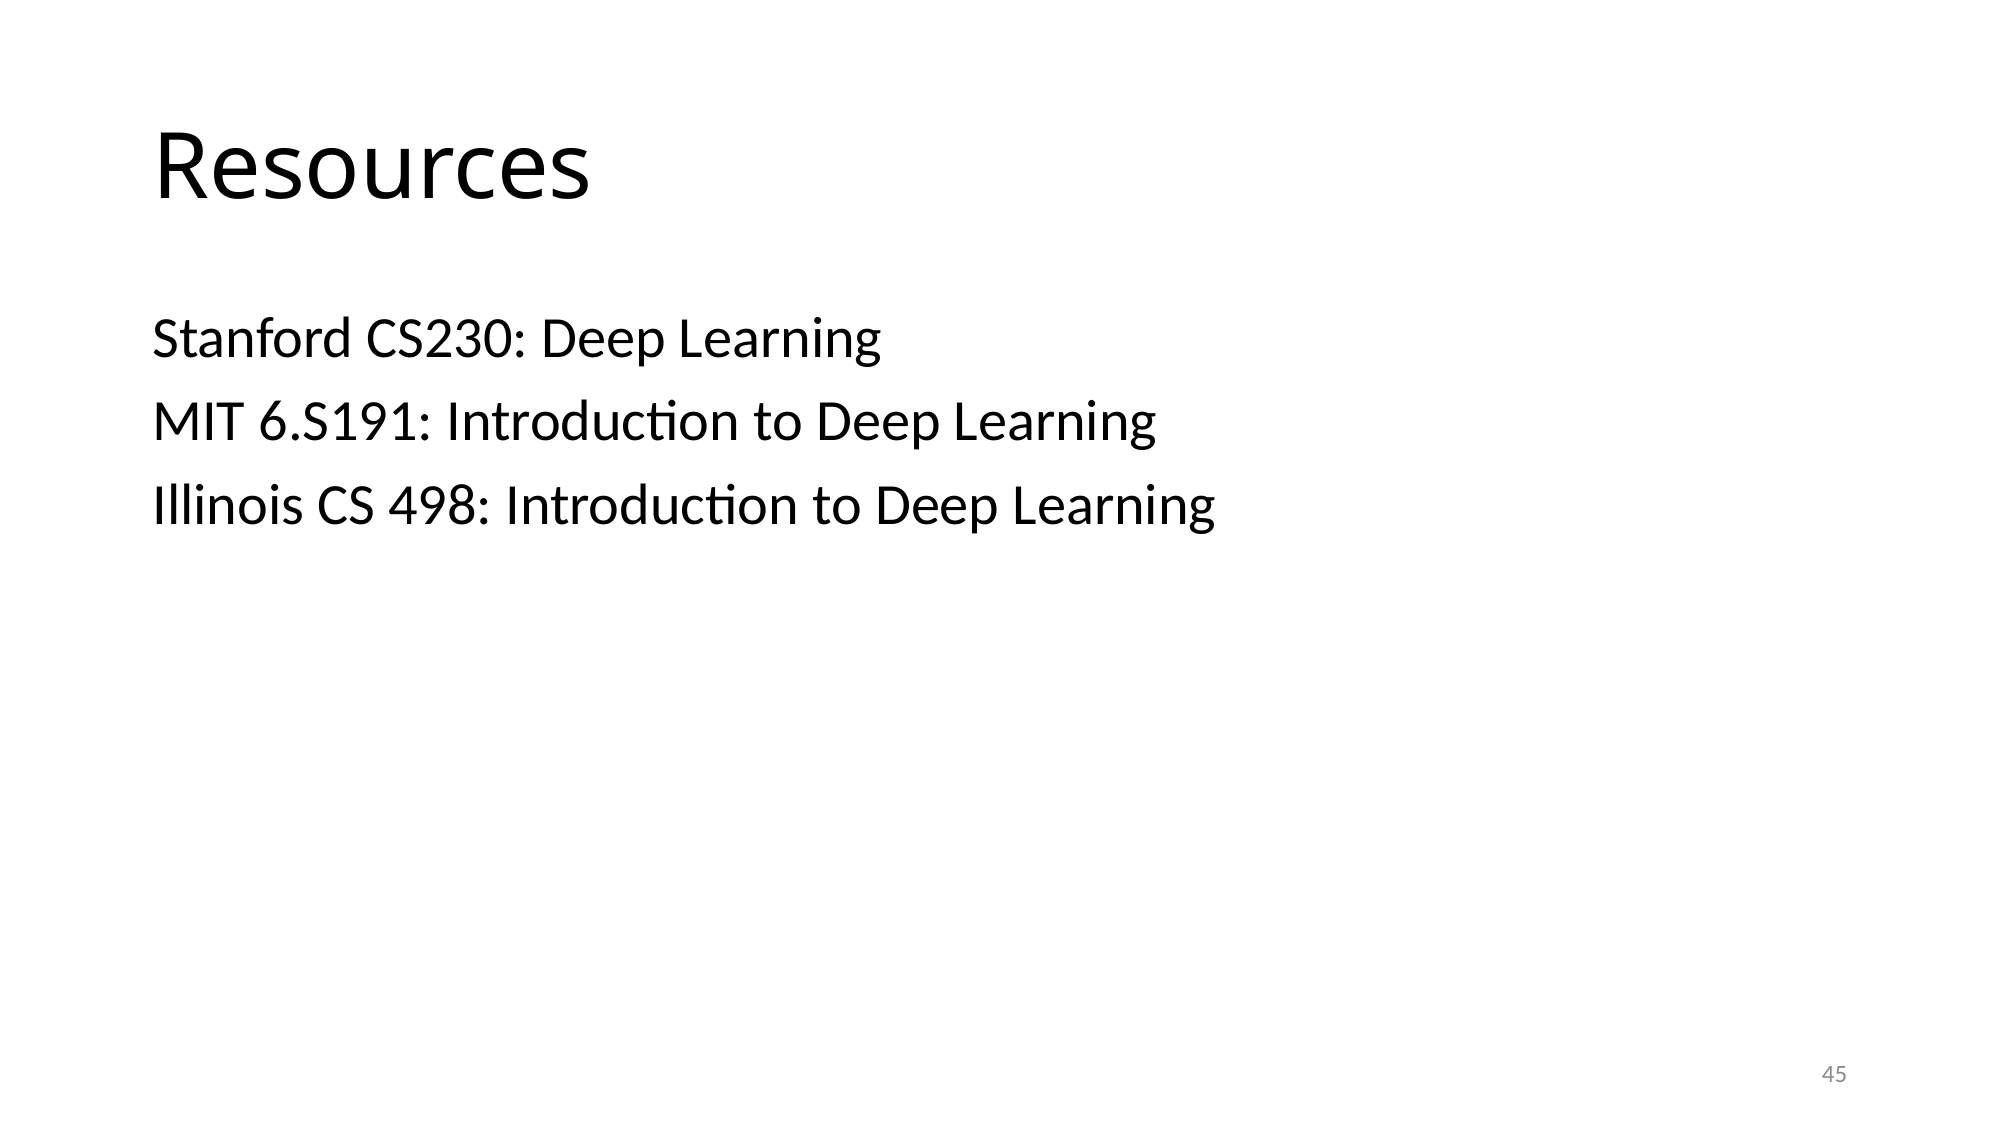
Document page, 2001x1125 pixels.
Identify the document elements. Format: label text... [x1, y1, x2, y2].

title Resources [137, 59, 1863, 278]
list Stanford CS230: Deep Learning MIT 6.S191: Introduction to Deep Learning Illinois CS 498: Introduction to Deep Learning [137, 299, 1863, 1014]
slide_number 45 [1412, 1042, 1863, 1103]
